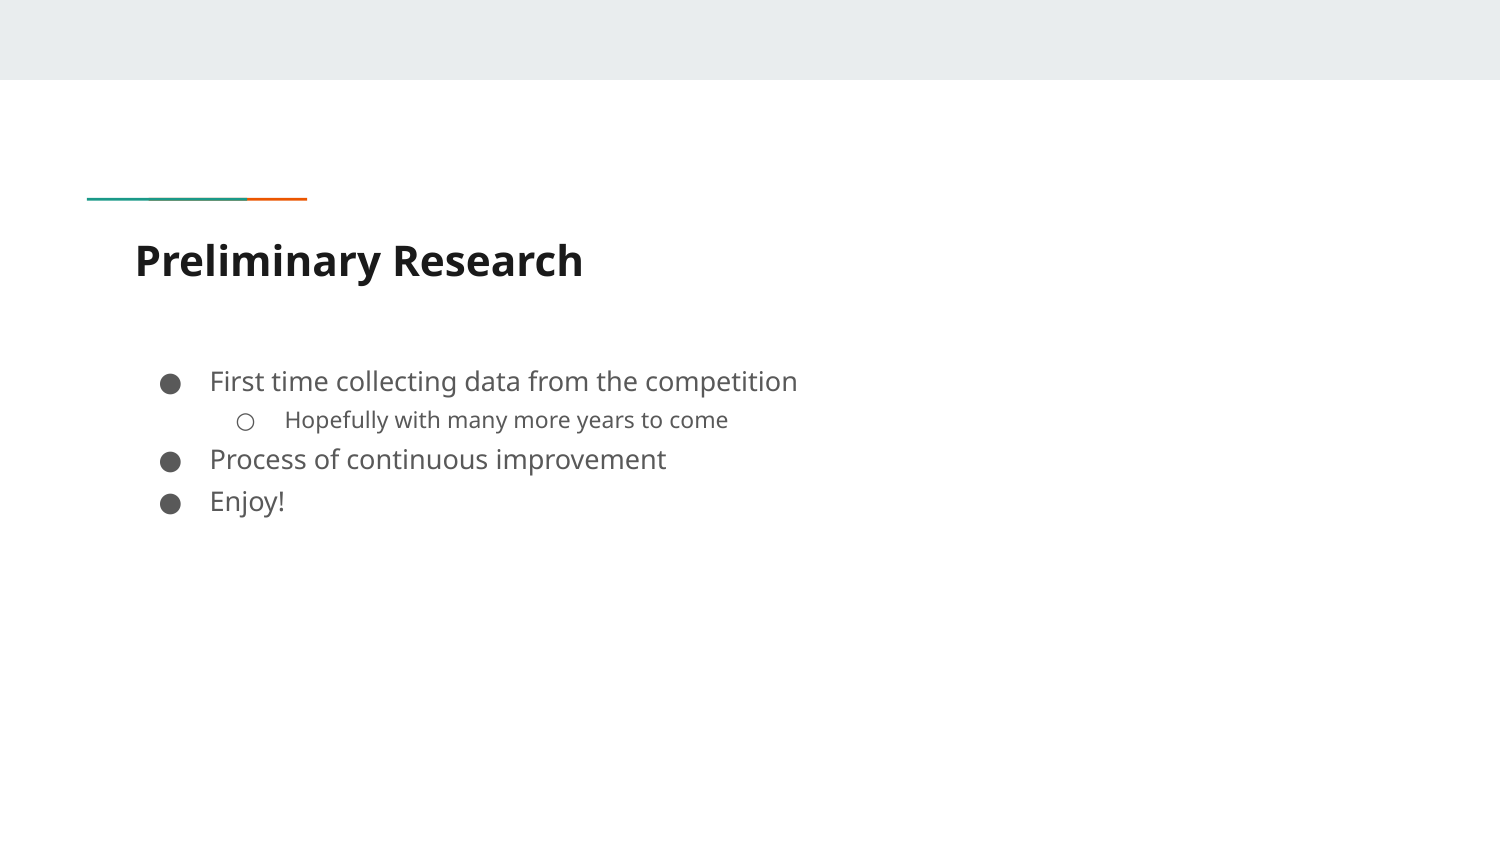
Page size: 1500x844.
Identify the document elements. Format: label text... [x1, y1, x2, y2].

list First time collecting data from the competition Hopefully with many more years to come Process of continuous improvement Enjoy! [119, 342, 1381, 713]
title Preliminary Research [119, 216, 1381, 305]
